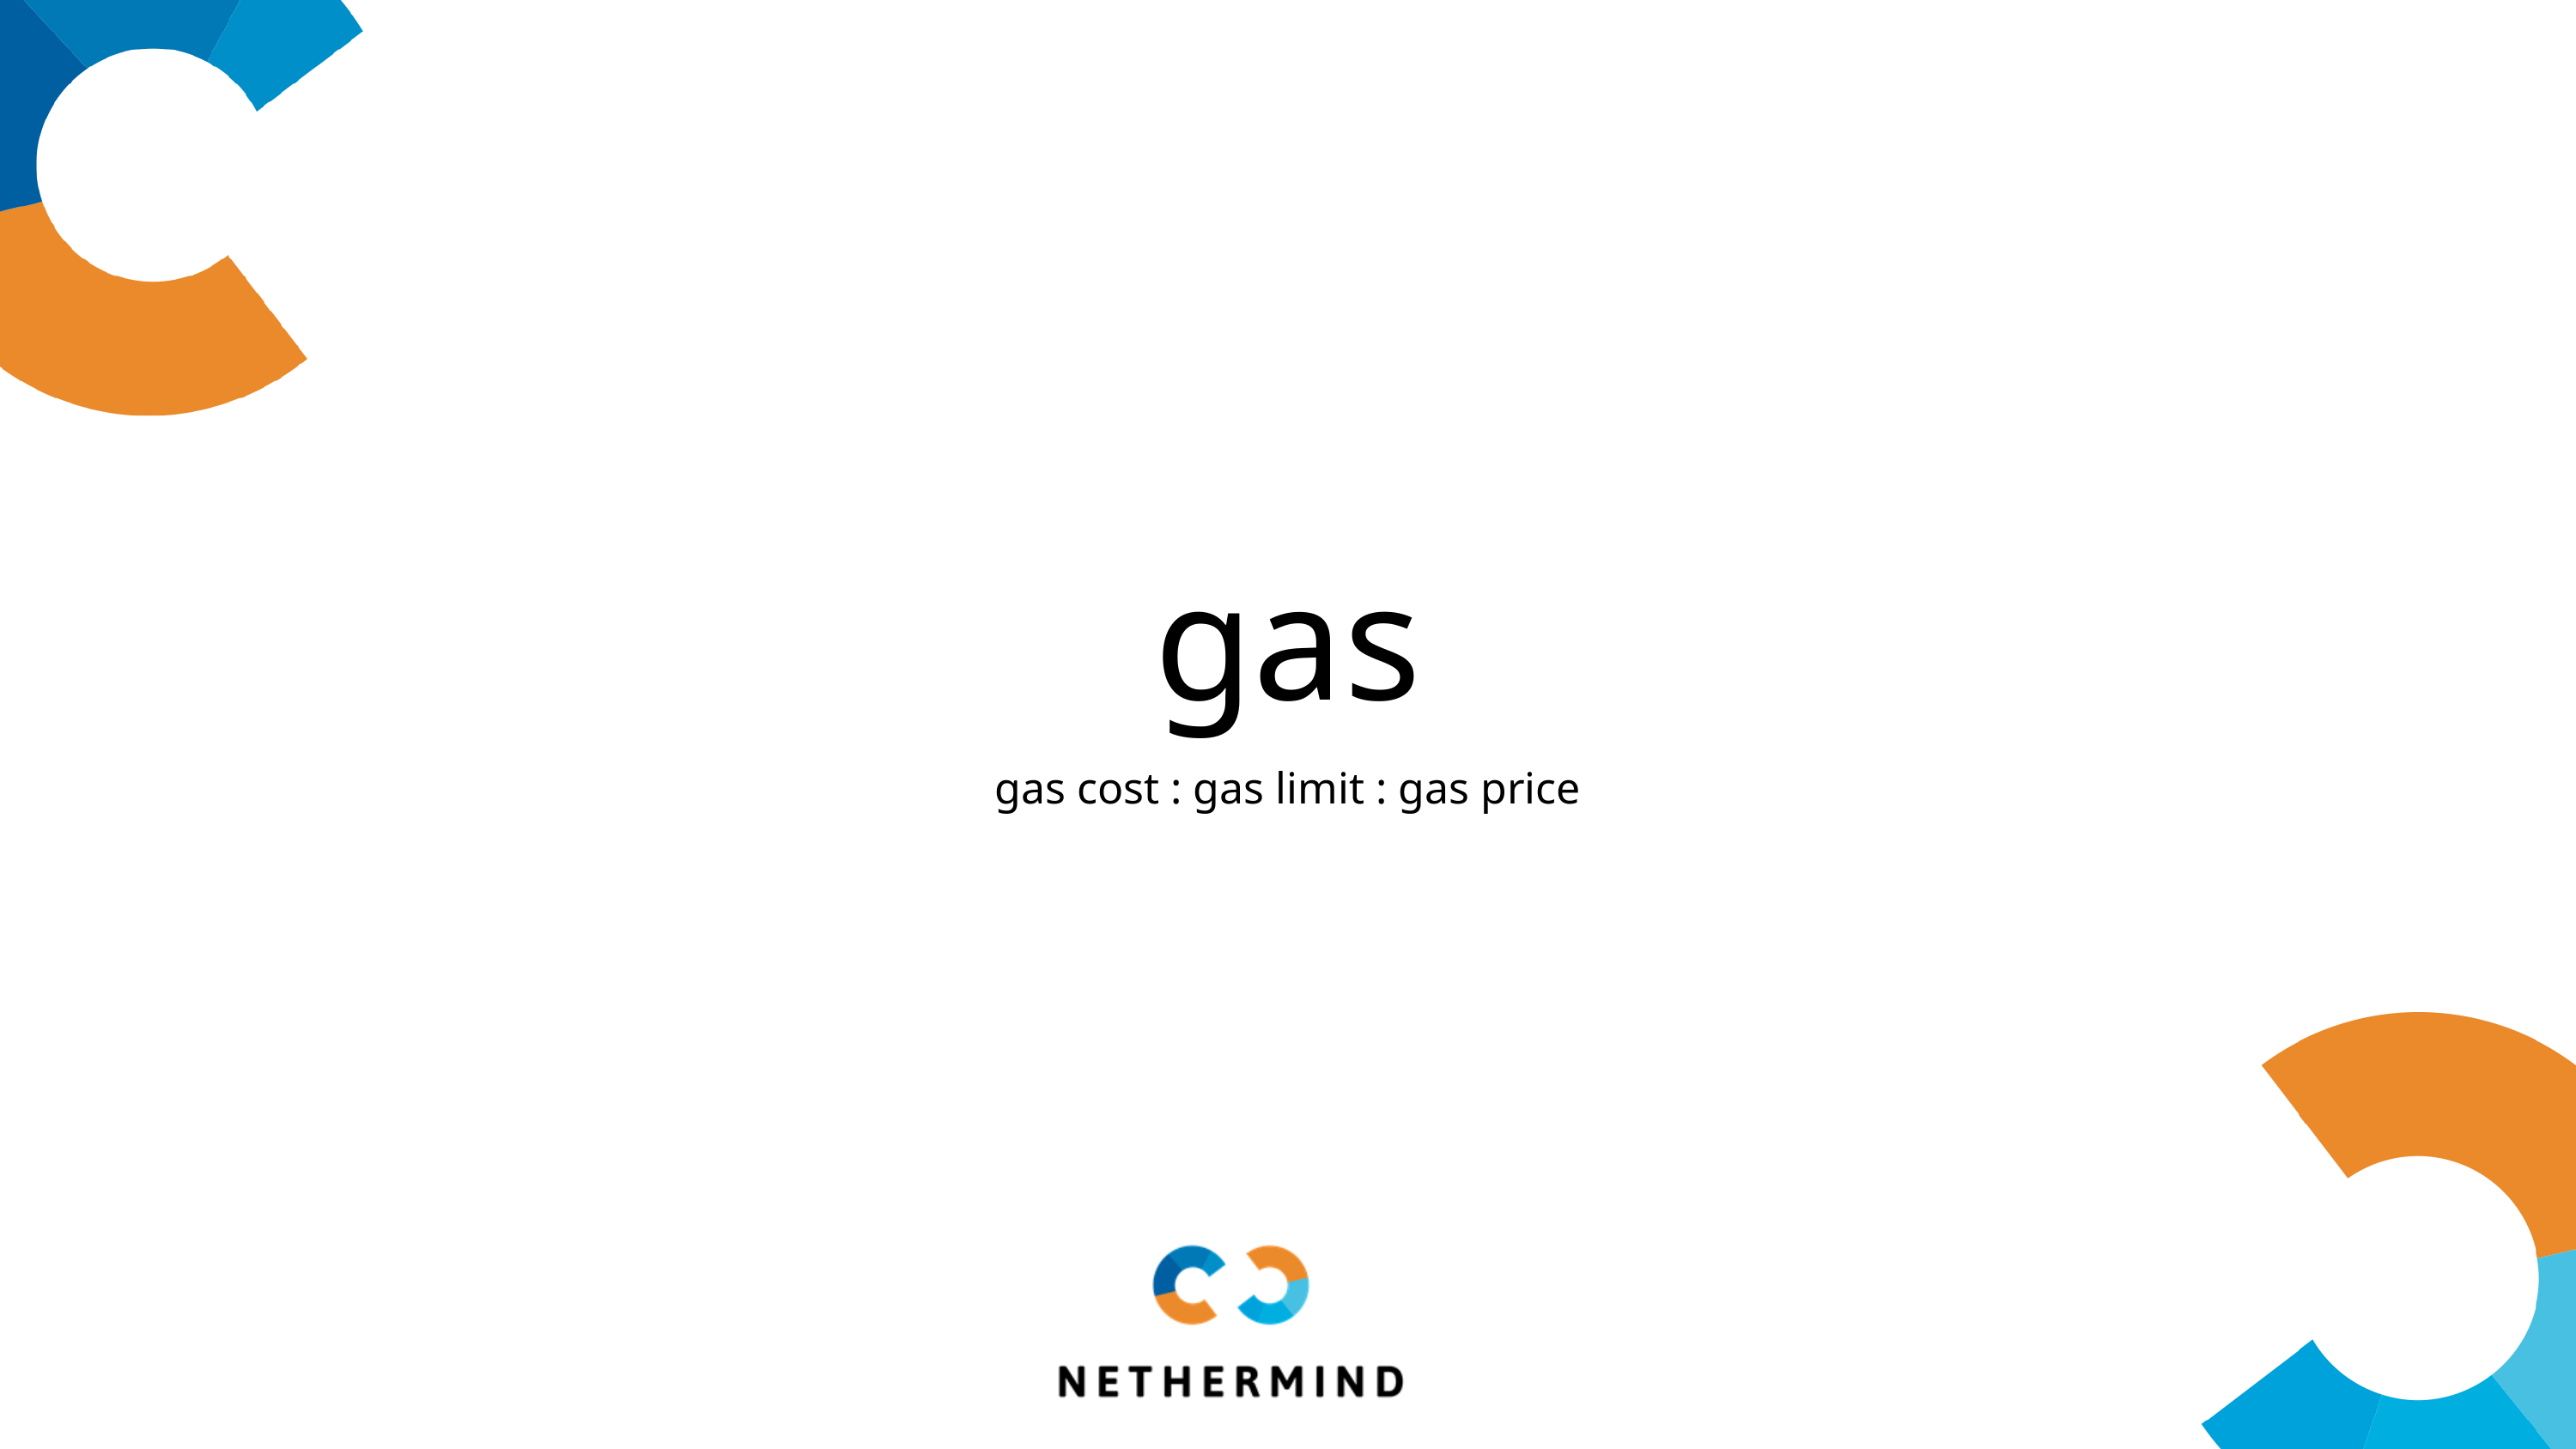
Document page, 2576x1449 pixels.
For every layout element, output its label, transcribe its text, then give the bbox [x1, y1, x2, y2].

picture [1049, 1194, 1430, 1449]
picture [0, 0, 456, 451]
picture [2181, 976, 2576, 1449]
subtitle gas cost : gas limit : gas price [322, 761, 2254, 1111]
title gas [322, 237, 2254, 742]
